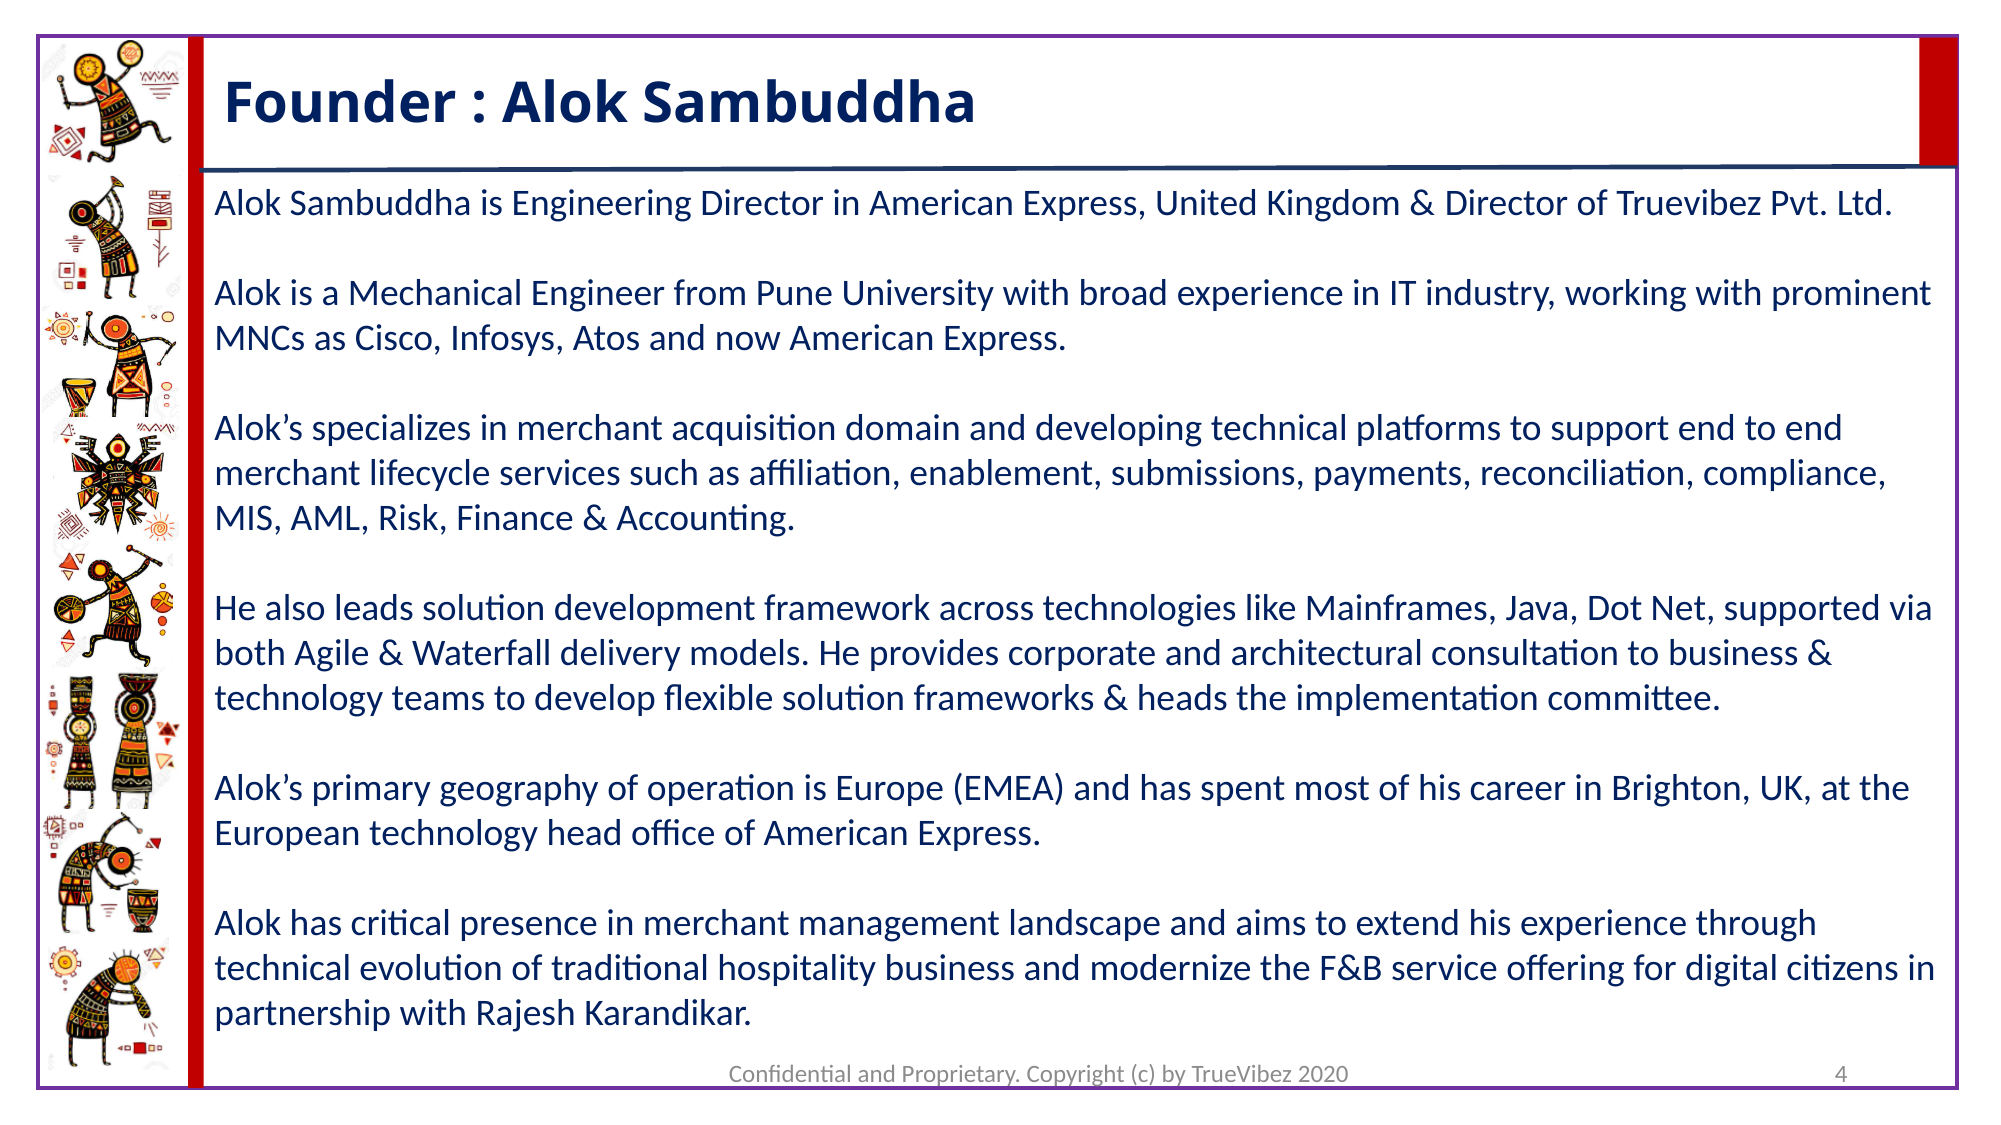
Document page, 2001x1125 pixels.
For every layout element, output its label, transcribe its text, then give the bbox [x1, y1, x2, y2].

picture [47, 937, 169, 1070]
footer Confidential and Proprietary. Copyright (c) by TrueVibez 2020 [701, 1042, 1377, 1103]
text_box [187, 36, 205, 1089]
picture [42, 40, 184, 171]
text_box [199, 166, 1958, 171]
text_box Founder : Alok Sambuddha [208, 58, 1515, 141]
slide_number 4 [1412, 1042, 1863, 1103]
text_box [37, 35, 1958, 1089]
picture [42, 305, 182, 934]
picture [42, 175, 181, 301]
text_box [1918, 37, 1959, 167]
text_box Alok Sambuddha is Engineering Director in American Express, United Kingdom & Director of Truevibez Pvt. Ltd. Alok is a Mechanical Engineer from Pune University with broad experience in IT industry, working with prominent MNCs as Cisco, Infosys, Atos and now American Express. Alok’s specializes in merchant acquisition domain and developing technical platforms to support end to end merchant lifecycle services such as affiliation, enablement, submissions, payments, reconciliation, compliance, MIS, AML, Risk, Finance & Accounting. He also leads solution development framework across technologies like Mainframes, Java, Dot Net, supported via both Agile & Waterfall delivery models. He provides corporate and architectural consultation to business & technology teams to develop flexible solution frameworks & heads the implementation committee. Alok’s primary geography of operation is Europe (EMEA) and has spent most of his career in Brighton, UK, at the European technology head office of American Express. Alok has critical presence in merchant management landscape and aims to extend his experience through technical evolution of traditional hospitality business and modernize the F&B service offering for digital citizens in partnership with Rajesh Karandikar. [199, 170, 1969, 1040]
